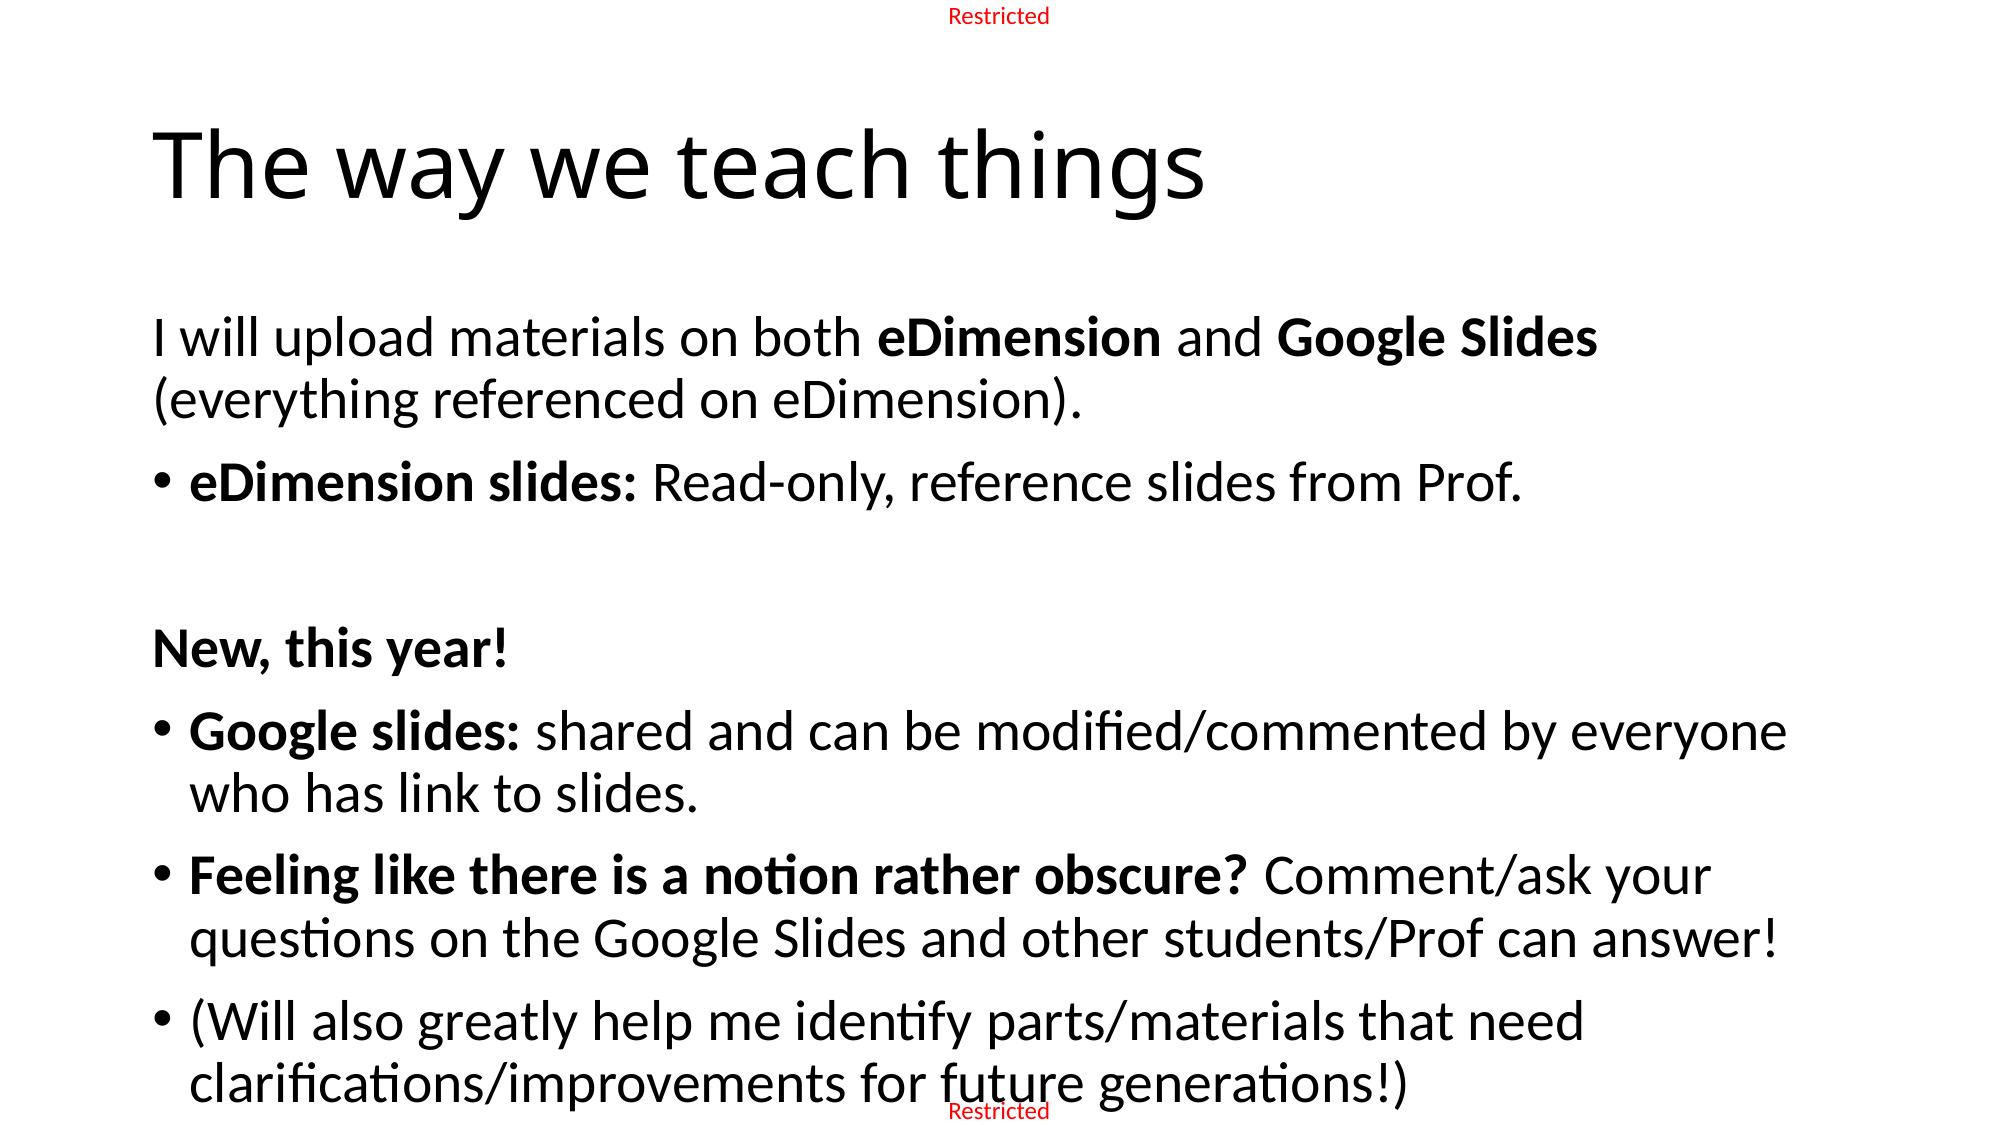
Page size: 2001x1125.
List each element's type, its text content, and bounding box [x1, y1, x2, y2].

list I will upload materials on both eDimension and Google Slides (everything referenced on eDimension). eDimension slides: Read-only, reference slides from Prof. New, this year! Google slides: shared and can be modified/commented by everyone who has link to slides. Feeling like there is a notion rather obscure? Comment/ask your questions on the Google Slides and other students/Prof can answer! (Will also greatly help me identify parts/materials that need clarifications/improvements for future generations!) [137, 299, 1863, 1125]
title The way we teach things [137, 59, 1863, 278]
